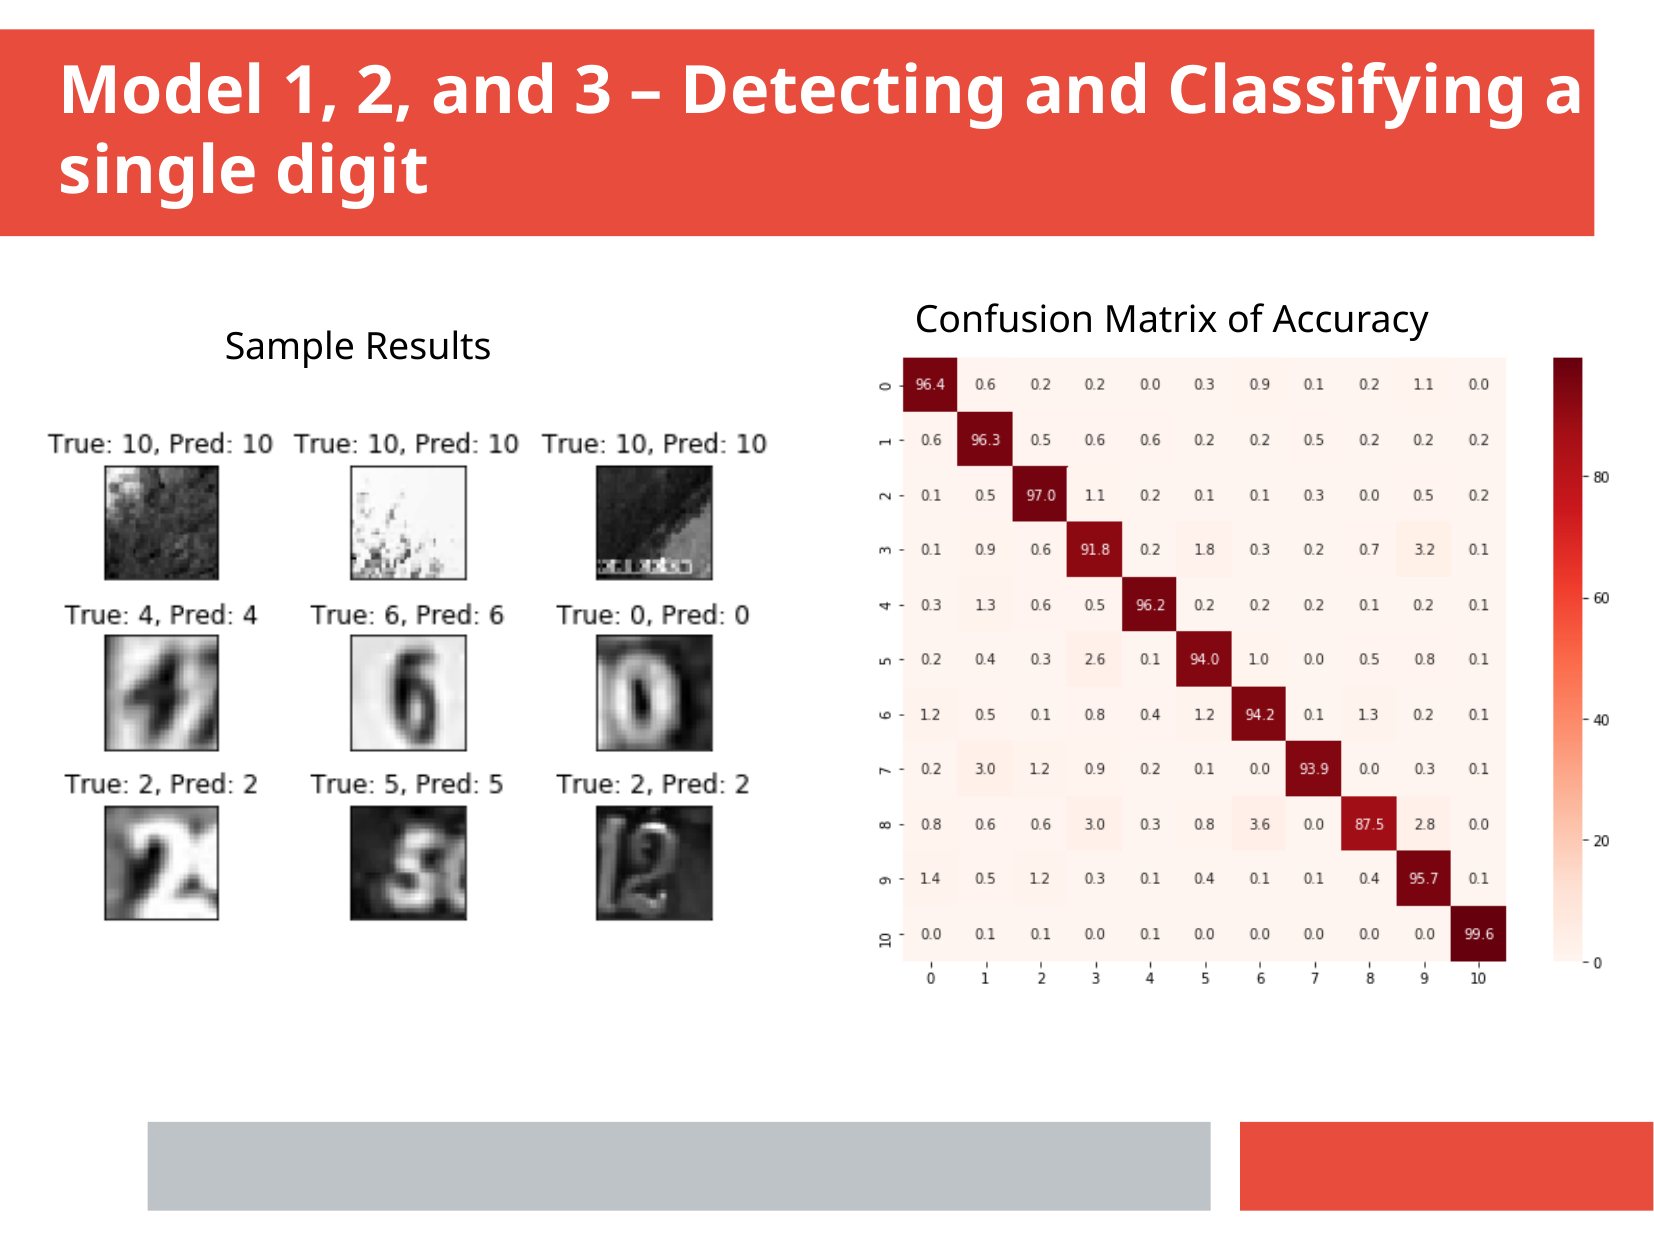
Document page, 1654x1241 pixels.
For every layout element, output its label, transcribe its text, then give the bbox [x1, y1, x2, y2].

text_box Sample Results [209, 314, 540, 374]
text_box Confusion Matrix of Accuracy [899, 288, 1530, 343]
text_box Model 1, 2, and 3 – Detecting and Classifying a single digit [58, 58, 1595, 207]
picture [869, 344, 1621, 995]
picture [33, 418, 781, 943]
